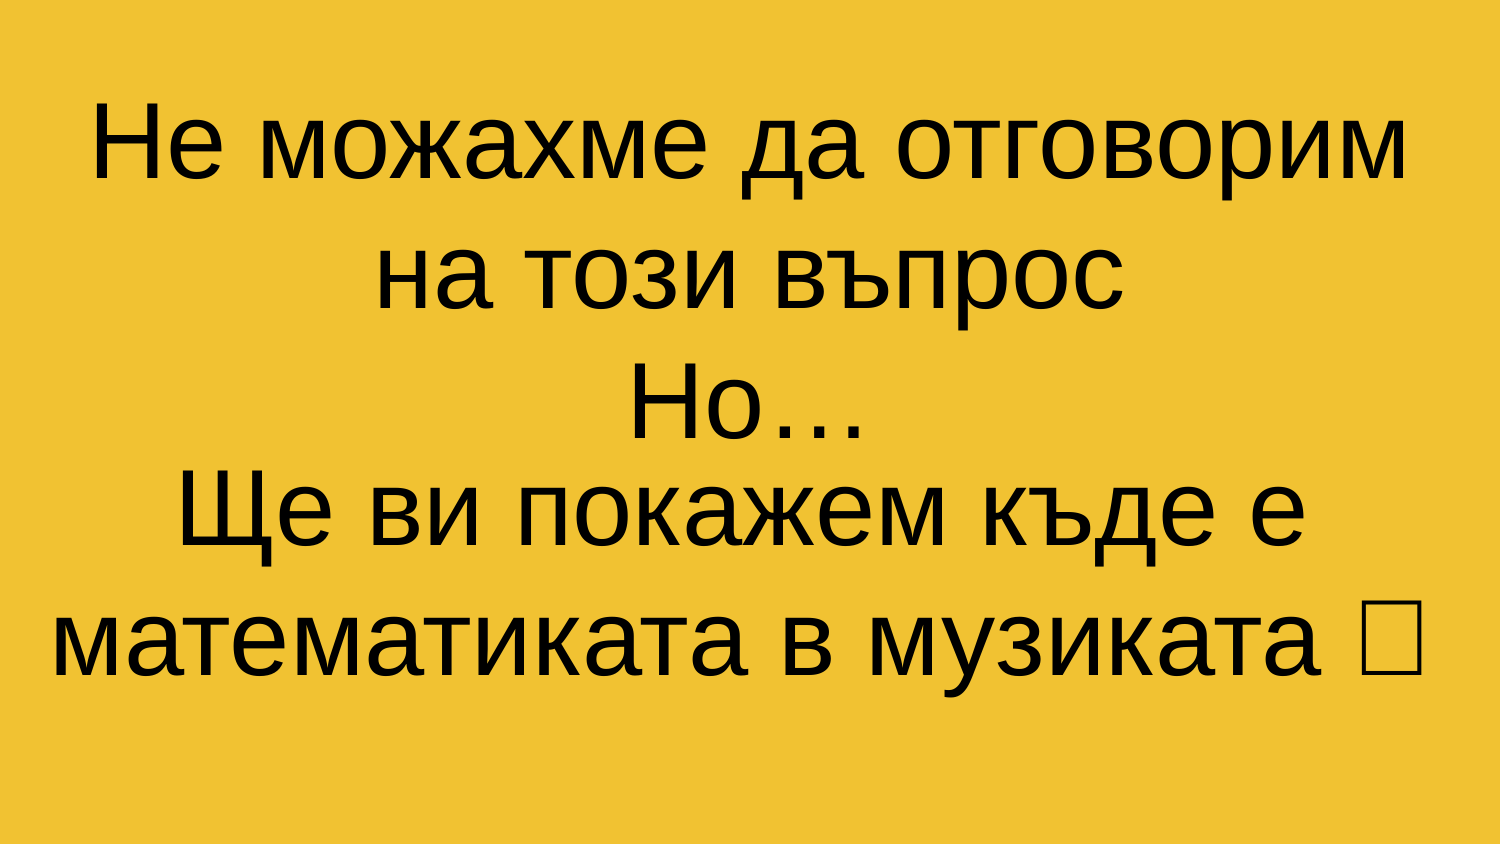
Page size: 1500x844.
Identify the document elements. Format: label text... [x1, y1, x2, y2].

text_box Ще ви покажем къде е математиката в музиката 🎵 [0, 421, 1484, 712]
title Не можахме да отговорим на този въпрос Но… [51, 39, 1449, 421]
